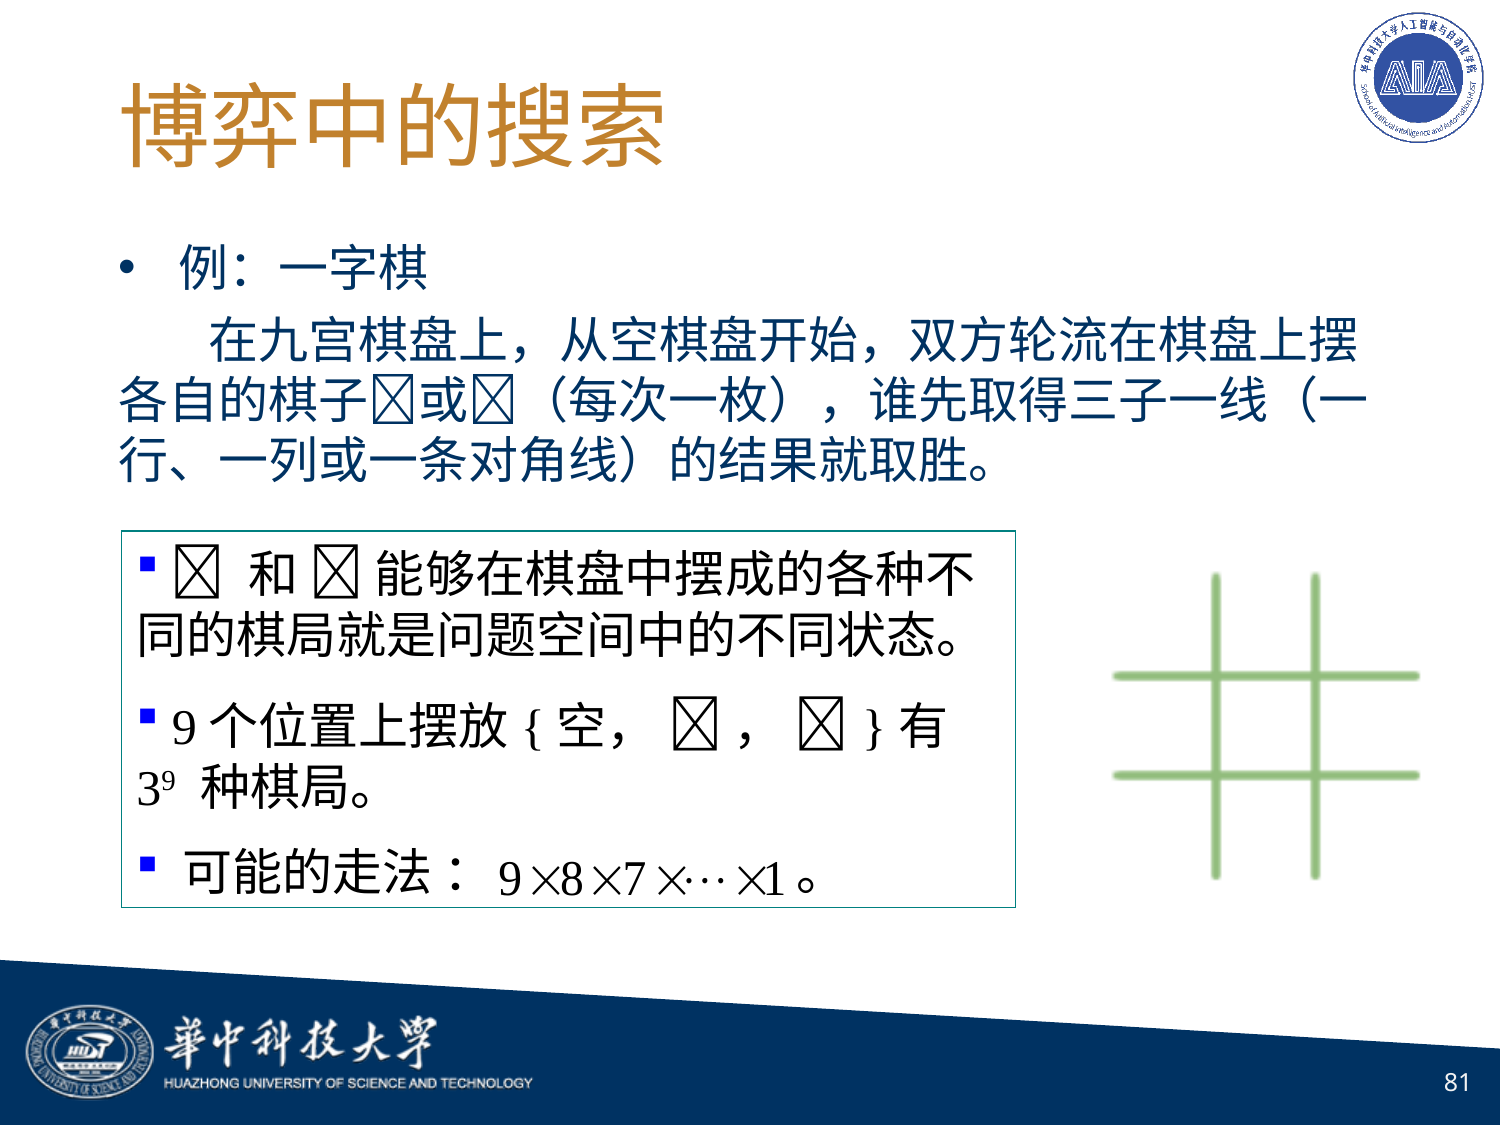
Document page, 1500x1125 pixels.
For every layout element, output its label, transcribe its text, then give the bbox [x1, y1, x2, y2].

picture [1325, 0, 1500, 153]
slide_number 81 [1332, 1054, 1488, 1114]
picture [1105, 565, 1428, 888]
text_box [492, 849, 791, 908]
list 例：一字棋 在九宫棋盘上，从空棋盘开始，双方轮流在棋盘上摆各自的棋子或（每次一枚），谁先取得三子一线（一行、一列或一条对角线）的结果就取胜。 [103, 228, 1397, 923]
title 博弈中的搜索 [103, 59, 1397, 203]
text_box  和  能够在棋盘中摆成的各种不同的棋局就是问题空间中的不同状态。 9个位置上摆放{空，  ， }有 39 种棋局。 可能的走法 ： 。 [121, 530, 1016, 908]
picture [20, 996, 569, 1108]
